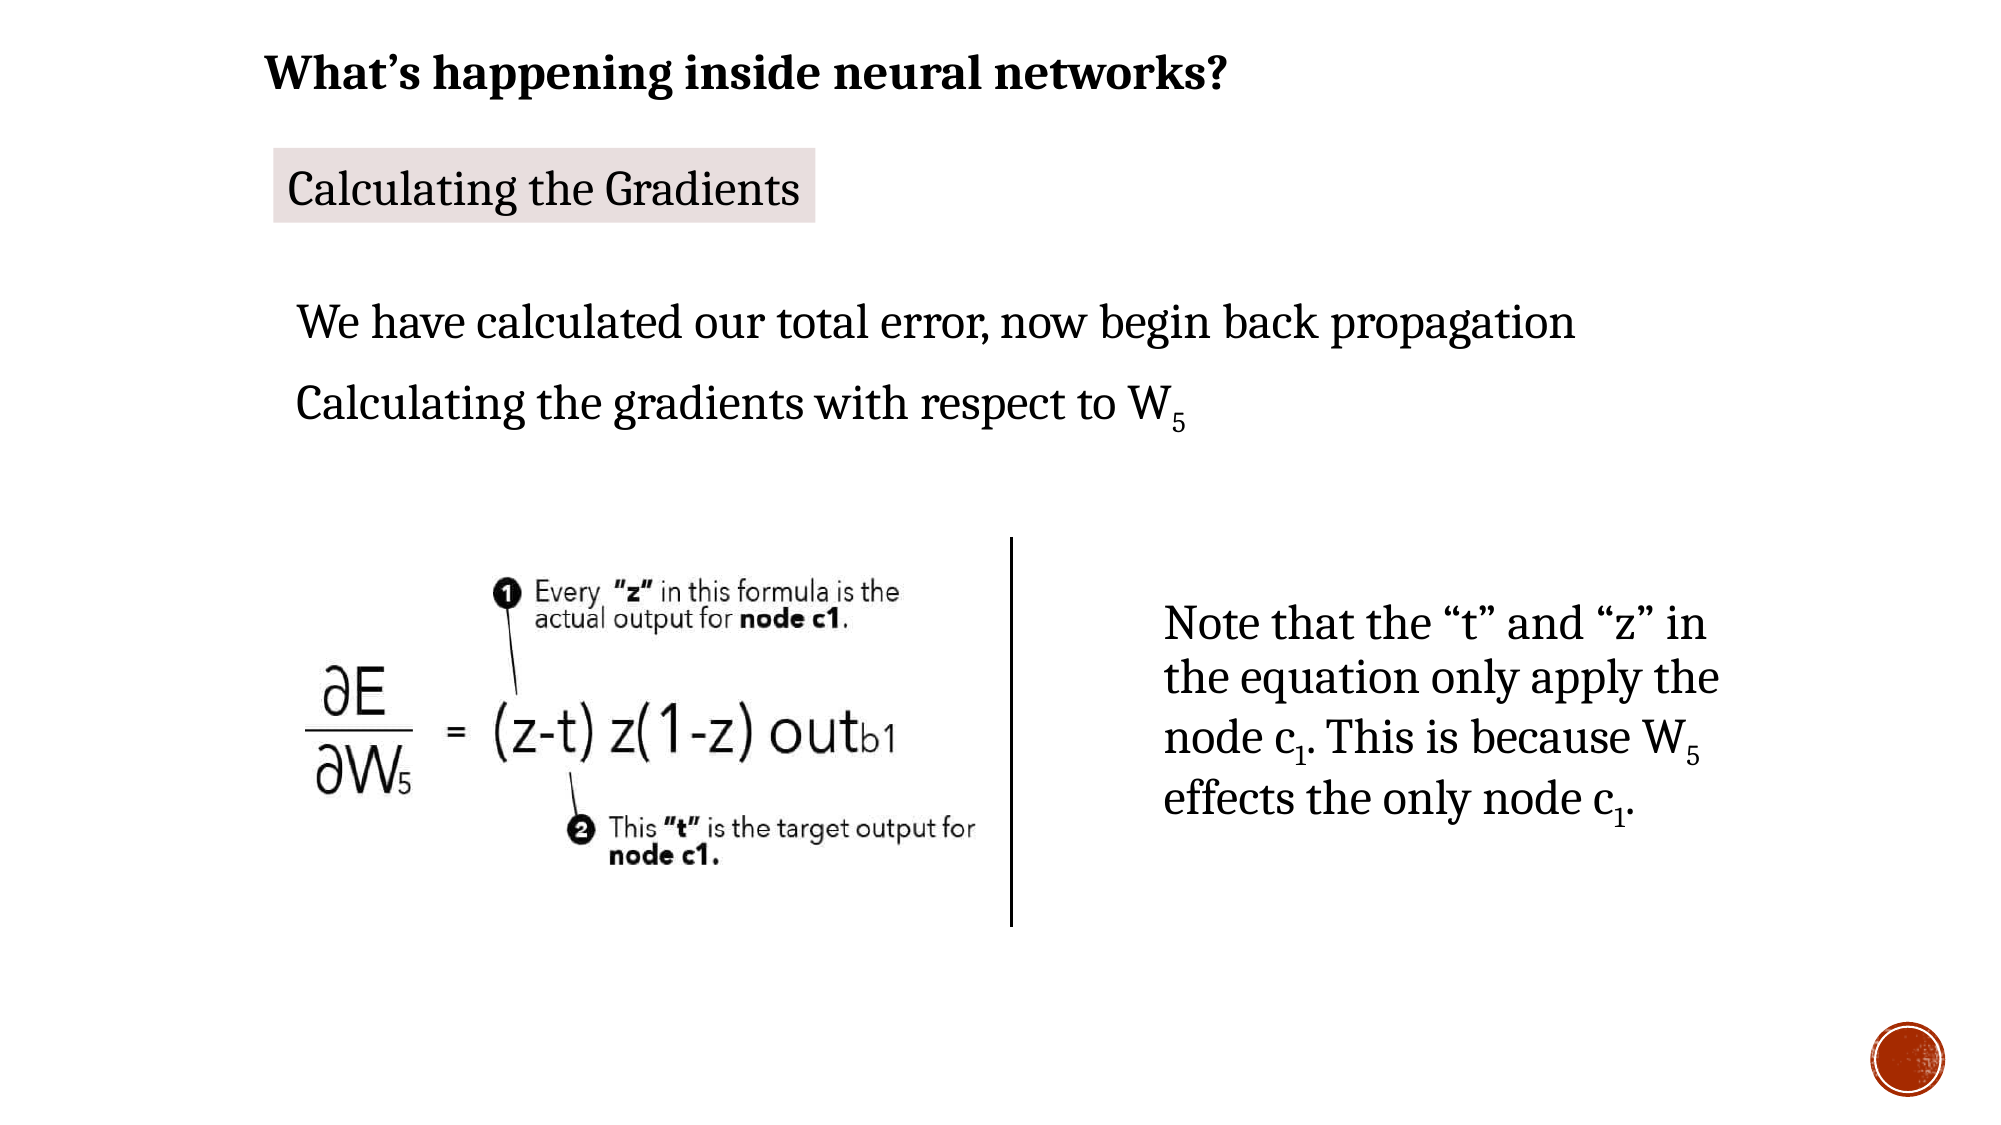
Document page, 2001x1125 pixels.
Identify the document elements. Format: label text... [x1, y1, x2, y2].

list Note that the “t” and “z” in the equation only apply the node c1. This is because W5 effects the only node c1. [1148, 580, 1750, 843]
text_box Calculating the Gradients [273, 147, 816, 223]
list We have calculated our total error, now begin back propagation Calculating the gradients with respect to W5 [281, 280, 1670, 429]
picture [287, 542, 993, 903]
text_box What’s happening inside neural networks? [249, 32, 1388, 125]
